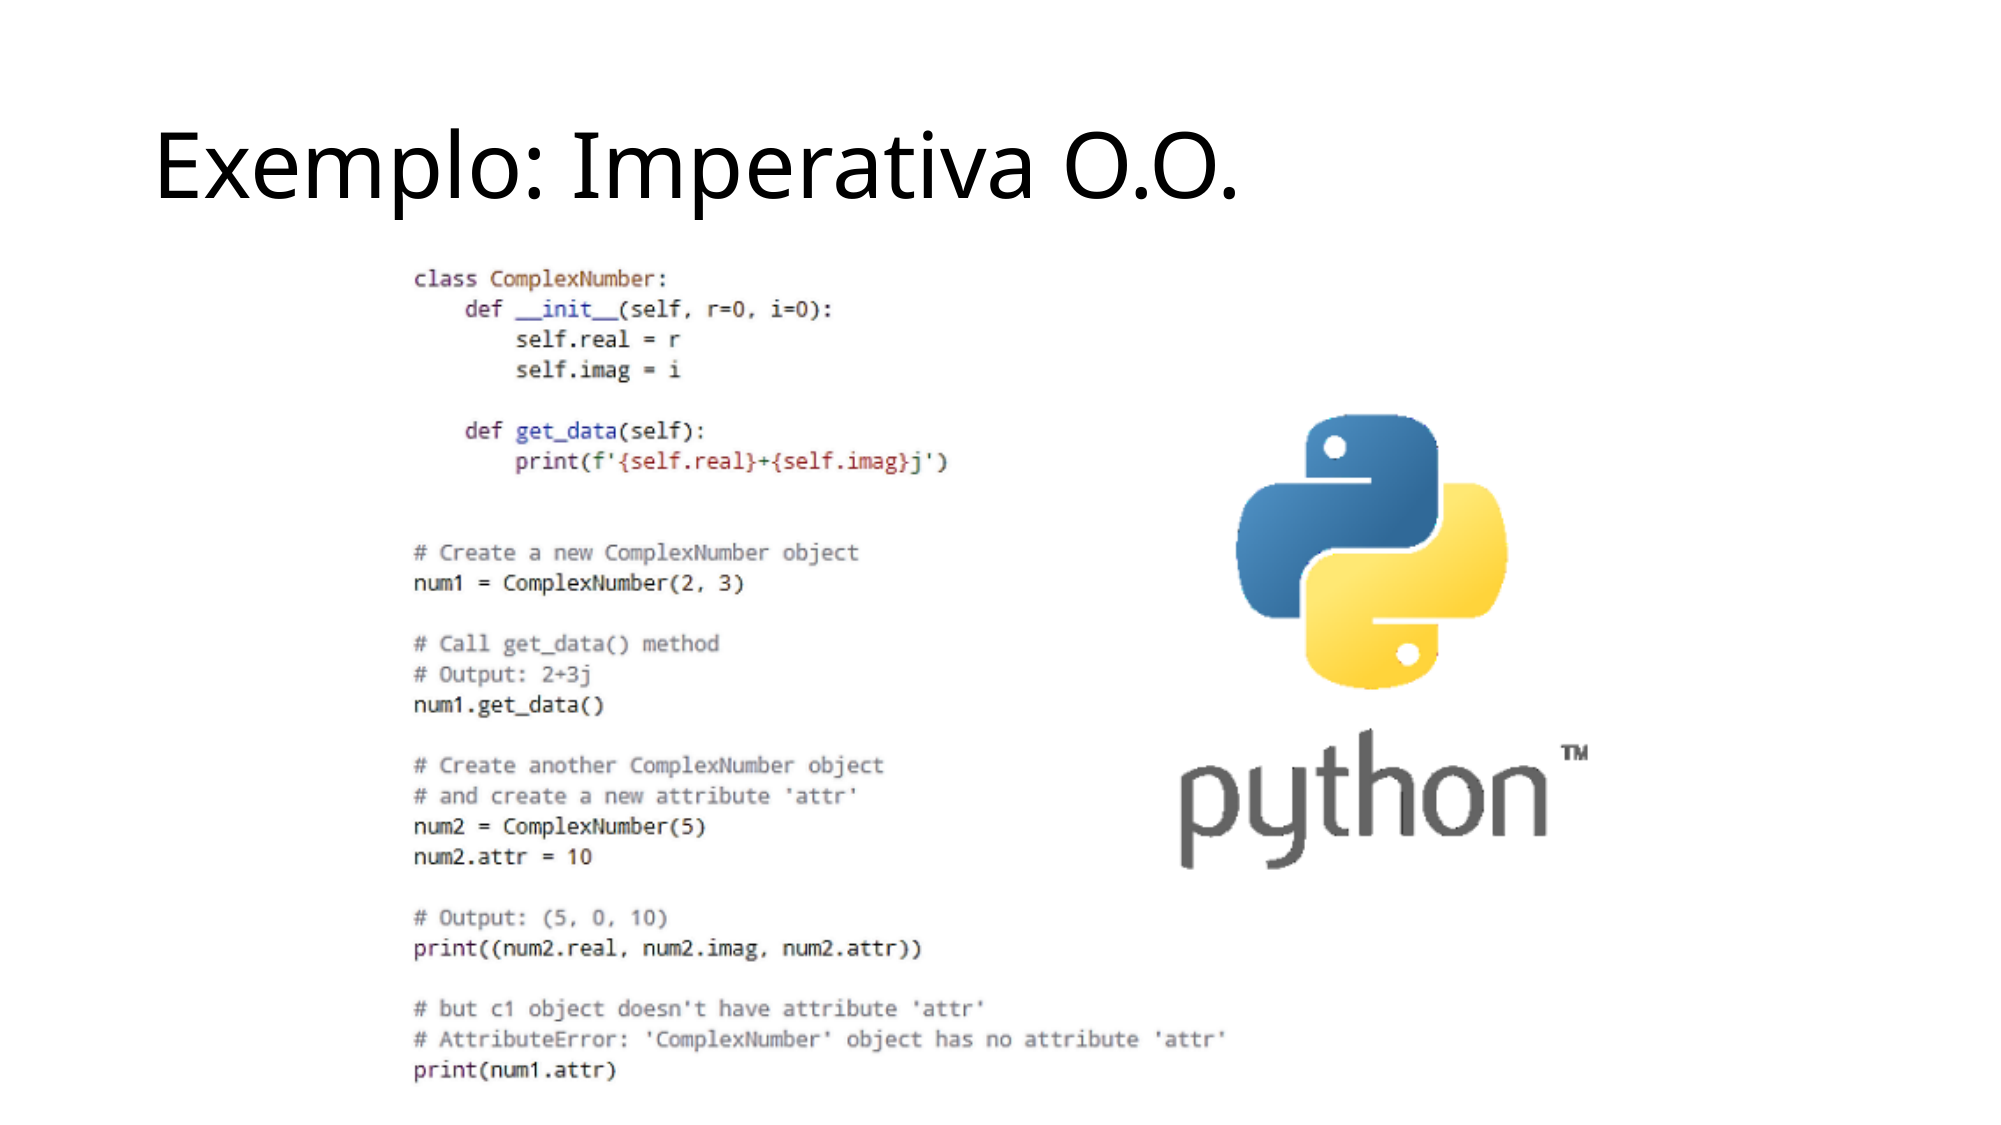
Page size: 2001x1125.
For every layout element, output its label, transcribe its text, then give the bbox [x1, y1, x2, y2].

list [405, 261, 1595, 1087]
title Exemplo: Imperativa O.O. [137, 59, 1863, 278]
